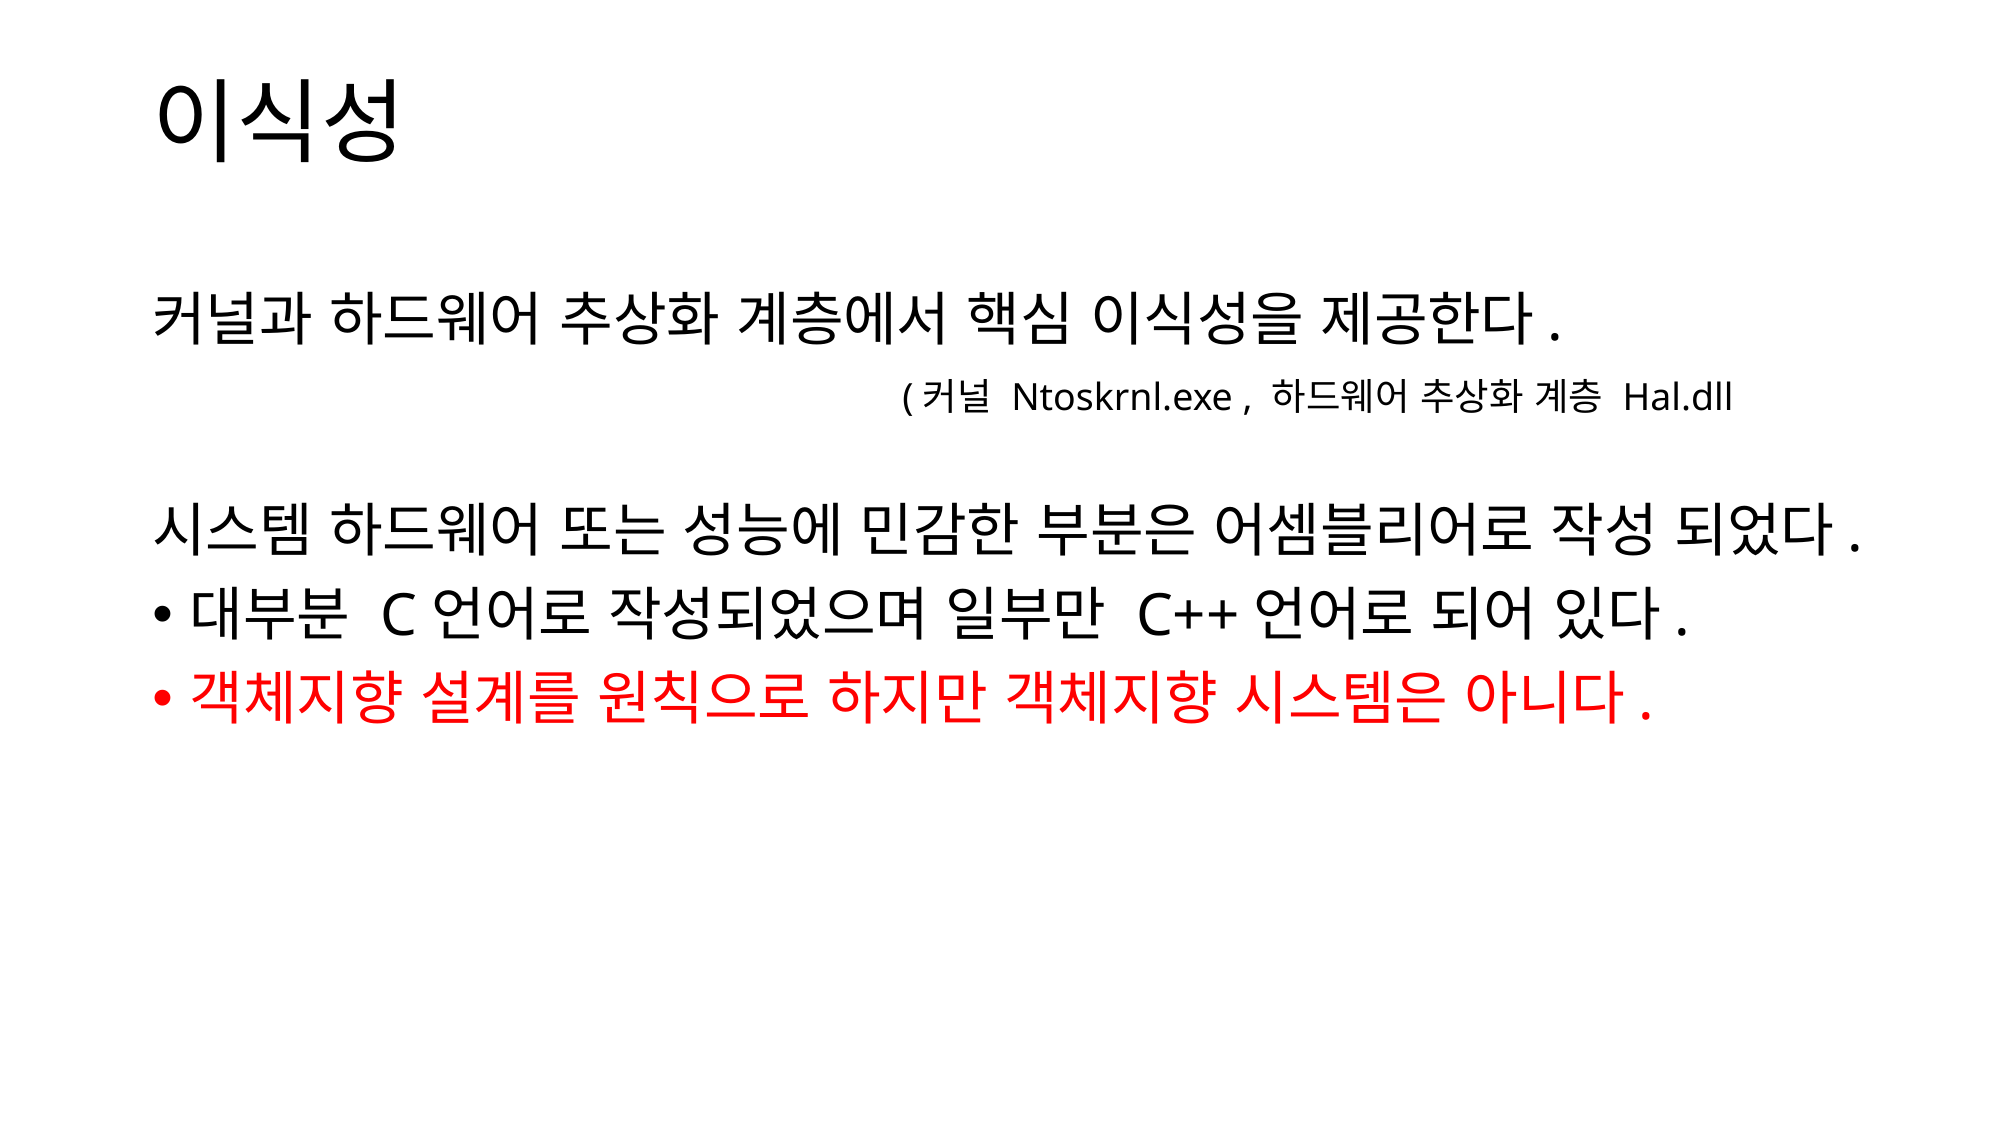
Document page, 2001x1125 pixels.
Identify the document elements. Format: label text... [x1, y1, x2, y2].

title 이식성 [137, 59, 1863, 192]
list 커널과 하드웨어 추상화 계층에서 핵심 이식성을 제공한다. (커널 Ntoskrnl.exe , 하드웨어 추상화 계층 Hal.dll 시스템 하드웨어 또는 성능에 민감한 부분은 어셈블리어로 작성 되었다. 대부분 C언어로 작성되었으며 일부만 C++언어로 되어 있다. 객체지향 설계를 원칙으로 하지만 객체지향 시스템은 아니다. [137, 192, 1863, 1014]
